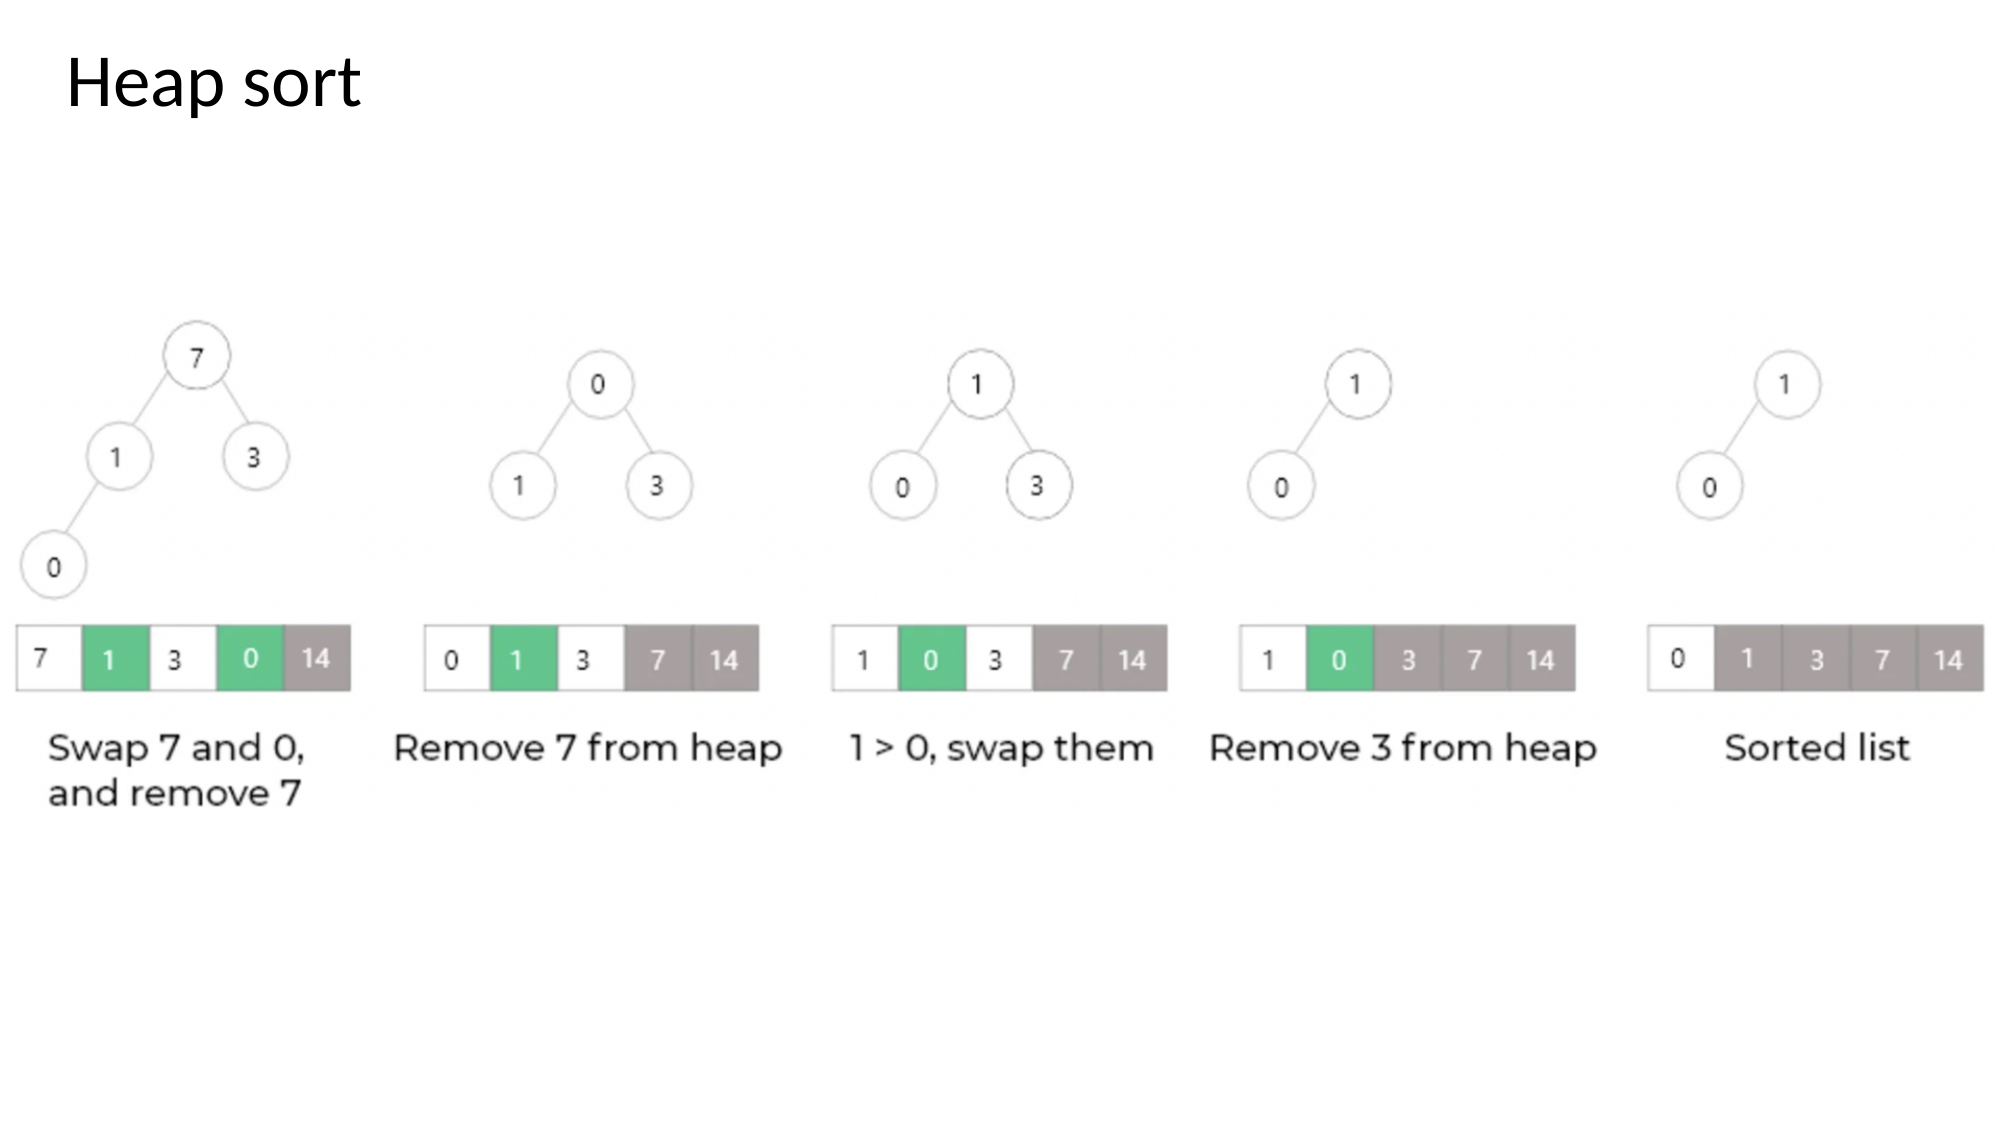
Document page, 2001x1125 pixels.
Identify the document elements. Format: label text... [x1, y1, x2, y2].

text_box Heap sort [51, 24, 1517, 129]
picture [4, 311, 1996, 814]
